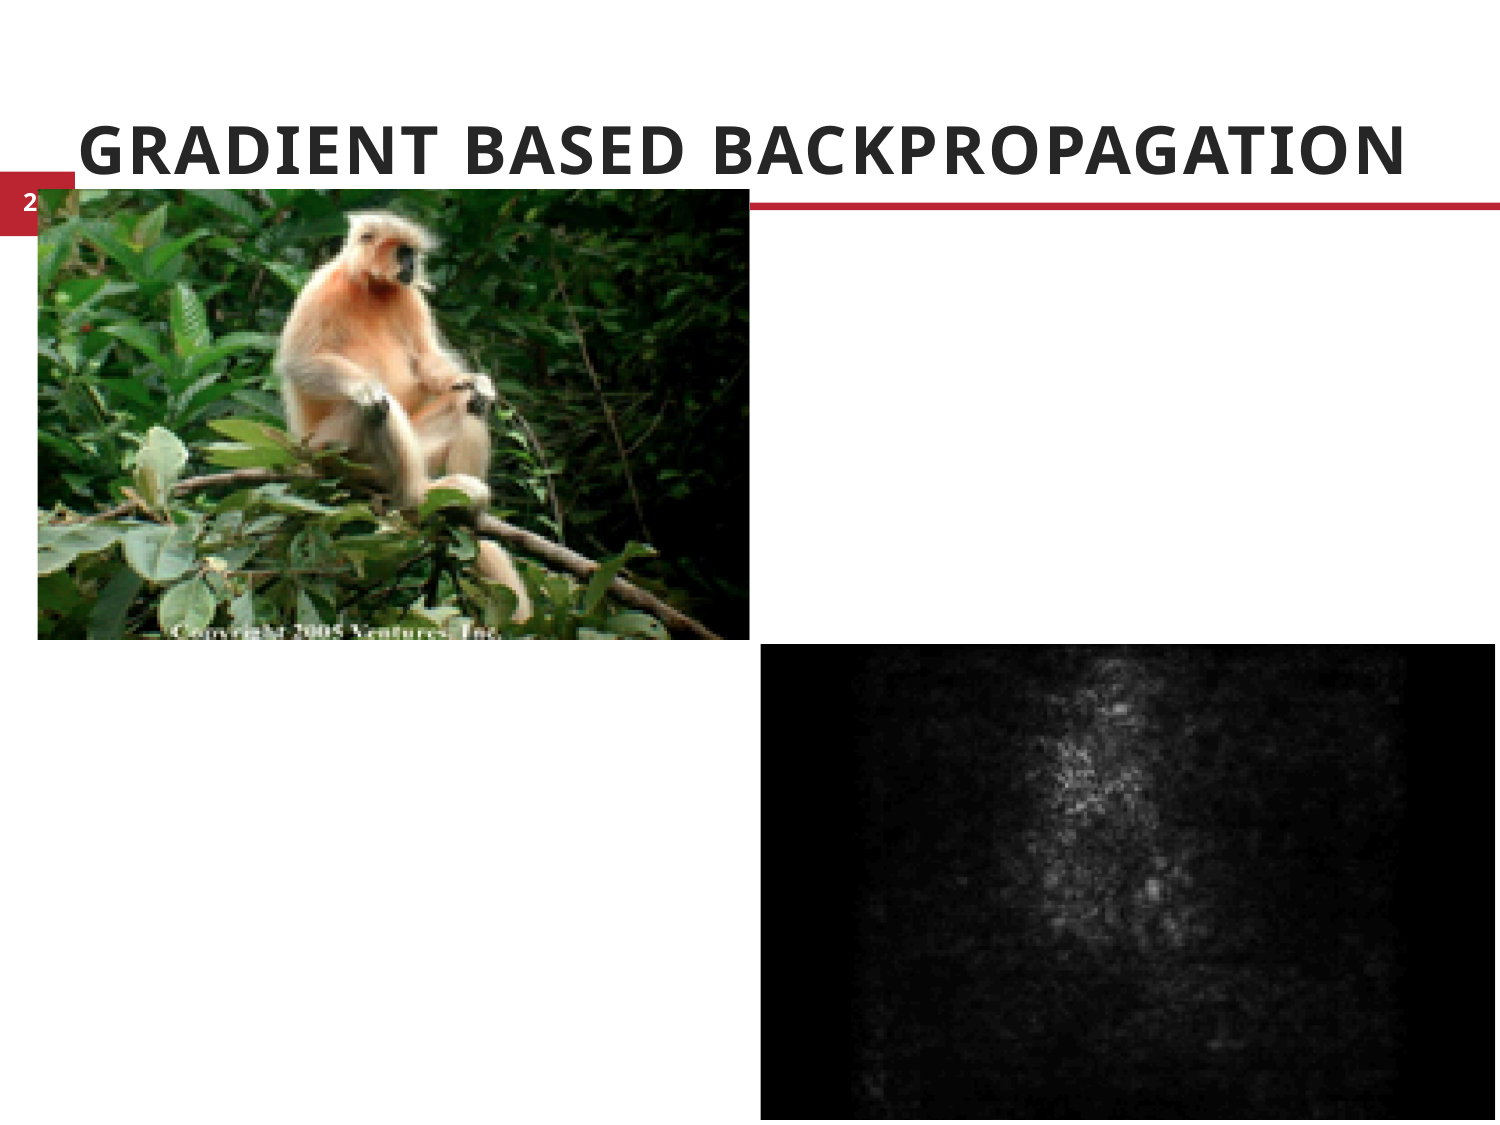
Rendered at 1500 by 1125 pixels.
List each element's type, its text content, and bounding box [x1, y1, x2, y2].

title Gradient Based Backpropagation [75, 0, 1425, 188]
picture [36, 188, 751, 641]
picture [759, 644, 1496, 1121]
